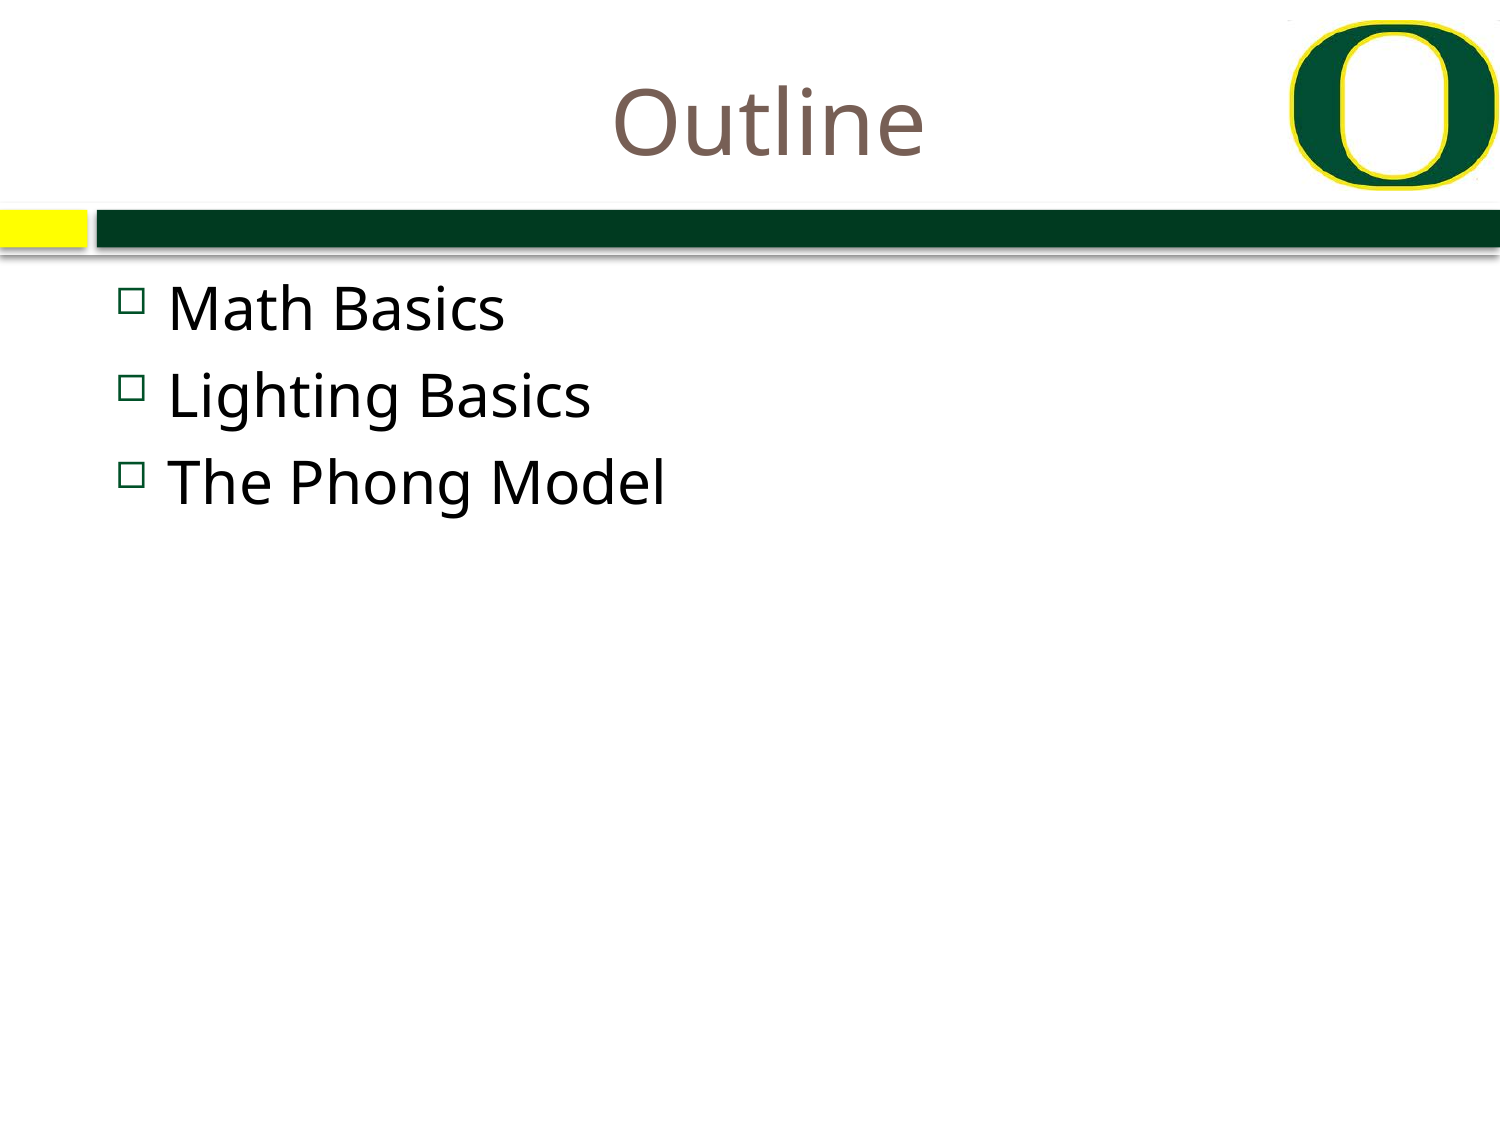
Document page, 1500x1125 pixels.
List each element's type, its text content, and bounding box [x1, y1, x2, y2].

list Math Basics Lighting Basics The Phong Model [100, 262, 1438, 1000]
picture [1287, 20, 1500, 191]
title Outline [100, 37, 1438, 200]
